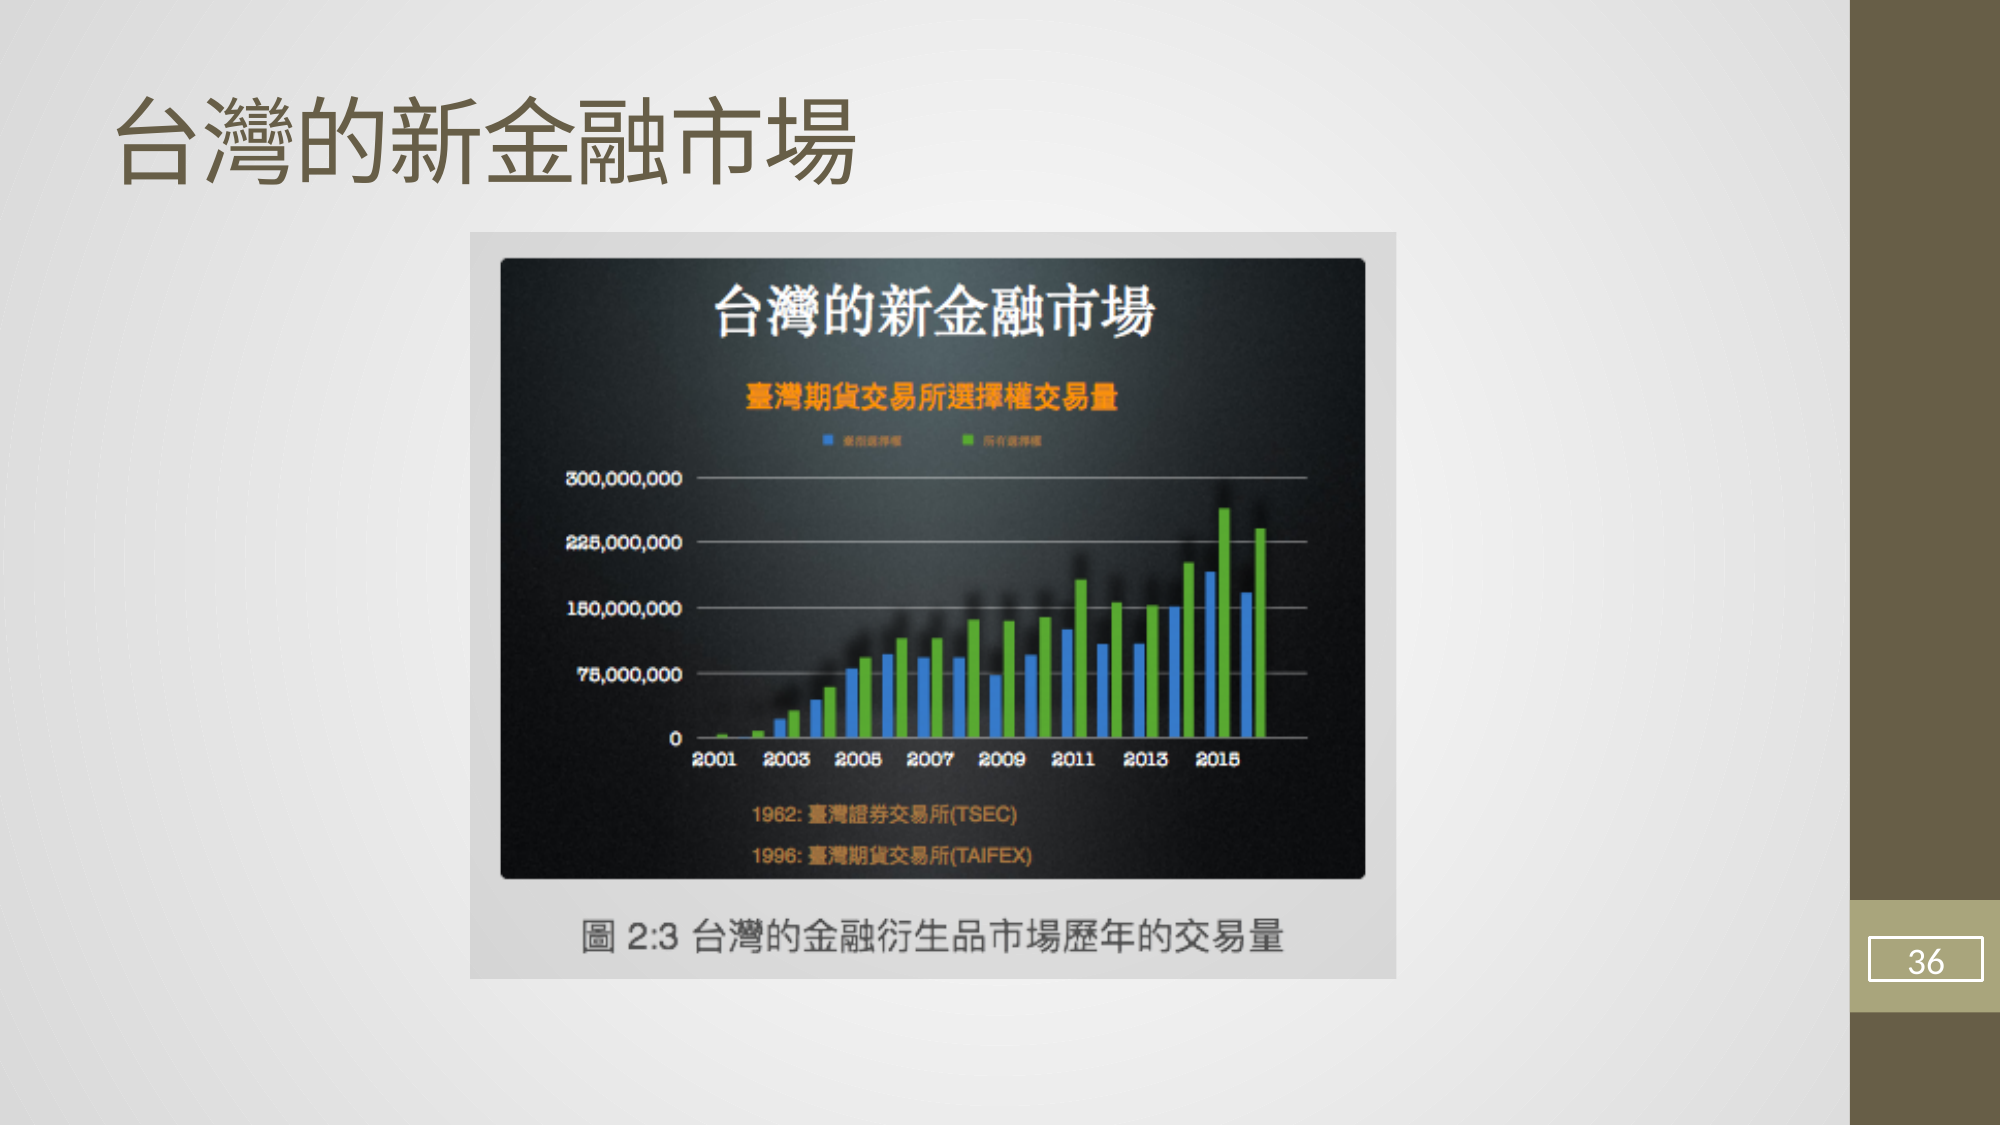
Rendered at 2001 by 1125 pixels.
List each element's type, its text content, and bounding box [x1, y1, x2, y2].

slide_number 36 [1868, 936, 1984, 982]
picture [469, 232, 1397, 979]
title 台灣的新金融市場 [99, 44, 1768, 234]
